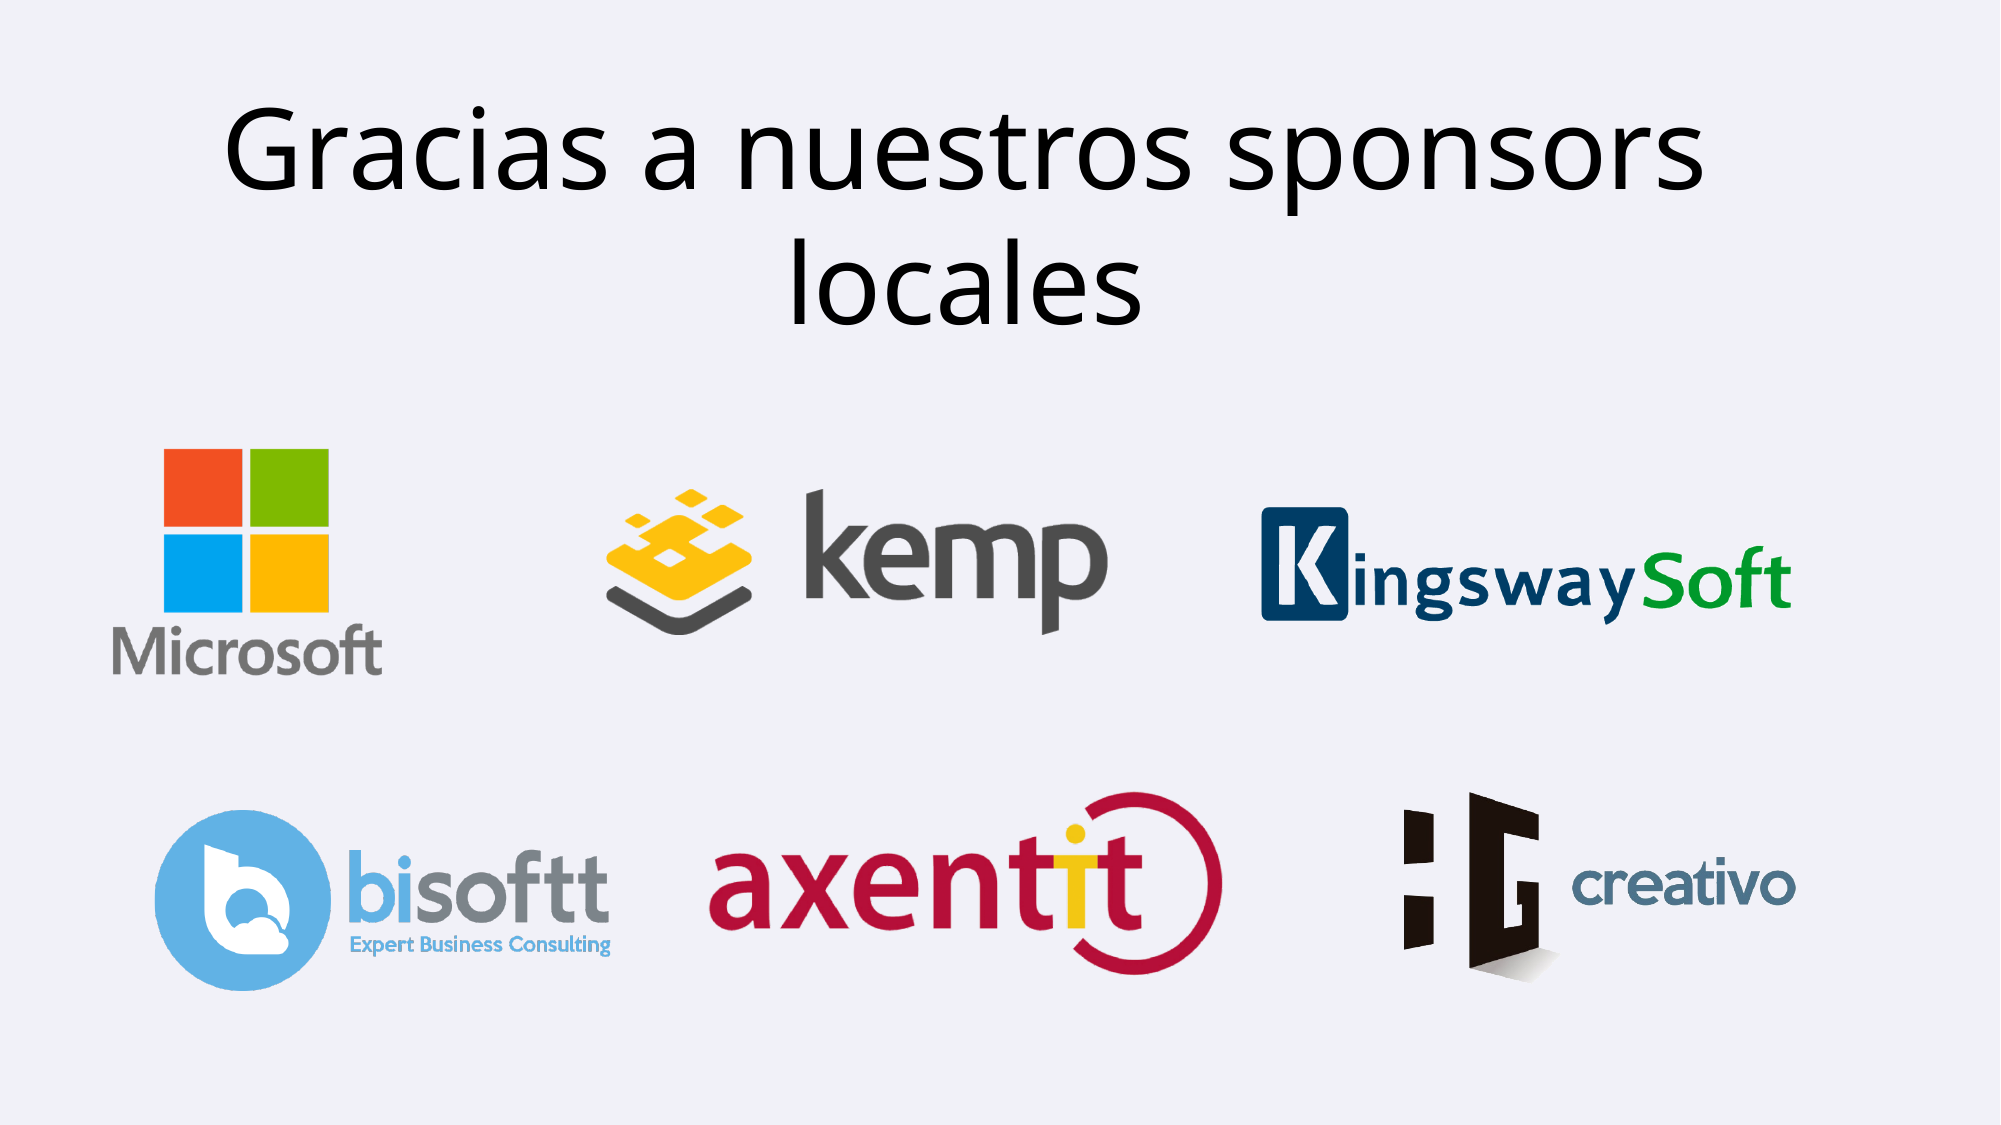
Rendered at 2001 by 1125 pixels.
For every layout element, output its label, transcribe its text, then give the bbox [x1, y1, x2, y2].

picture [1215, 469, 1822, 674]
text_box Gracias a nuestros sponsors locales [147, 69, 1783, 355]
picture [109, 737, 1278, 1026]
text_box [54, 43, 1876, 195]
picture [606, 489, 1108, 635]
picture [106, 416, 387, 689]
picture [1377, 786, 1822, 991]
